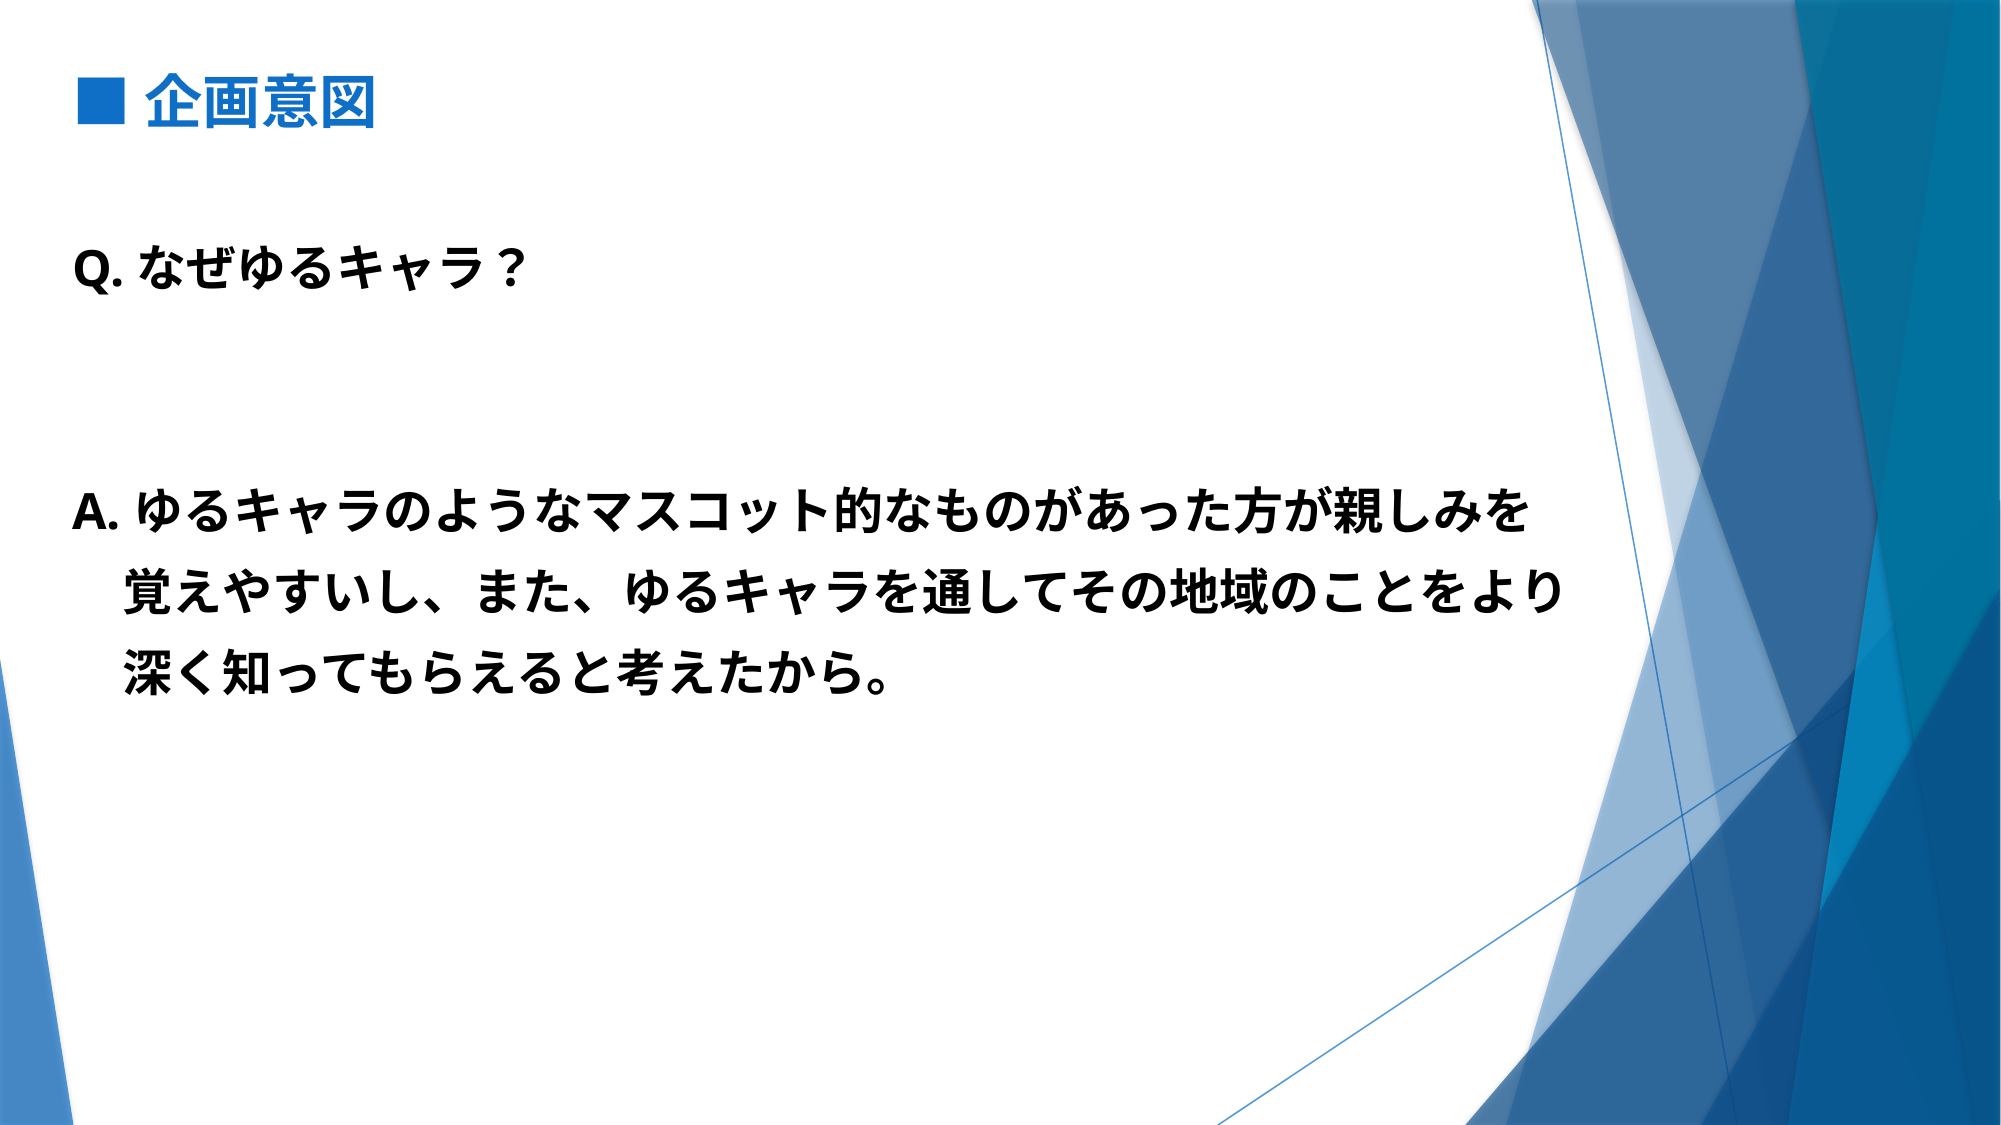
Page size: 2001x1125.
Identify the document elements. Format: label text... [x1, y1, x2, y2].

list ■企画意図 Q.なぜゆるキャラ？ A.ゆるキャラのようなマスコット的なものがあった方が親しみを 覚えやすいし、また、ゆるキャラを通してその地域のことをより 深く知ってもらえると考えたから。 [57, 57, 1791, 1080]
